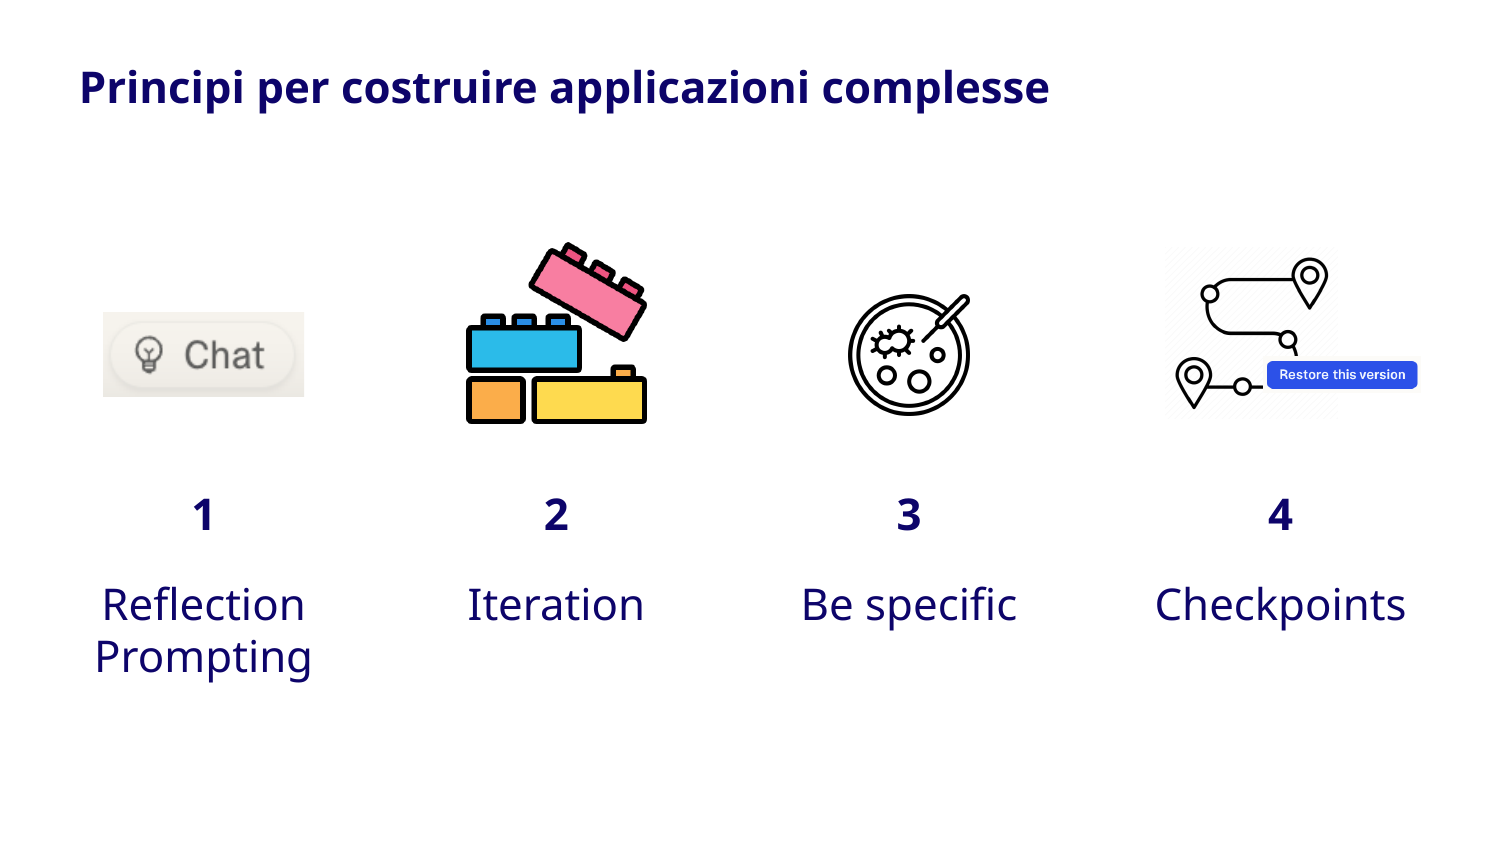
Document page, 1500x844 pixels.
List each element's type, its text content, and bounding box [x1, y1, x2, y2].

text_box 1 Reflection Prompting [65, 473, 342, 696]
picture [102, 312, 305, 398]
text_box Principi per costruire applicazioni complesse [65, 46, 1438, 126]
picture [465, 242, 648, 424]
picture [848, 293, 971, 416]
text_box 2 Iteration [418, 473, 695, 643]
picture [1165, 247, 1421, 420]
text_box 3 Be specific [770, 473, 1048, 643]
text_box 4 Checkpoints [1123, 473, 1438, 643]
